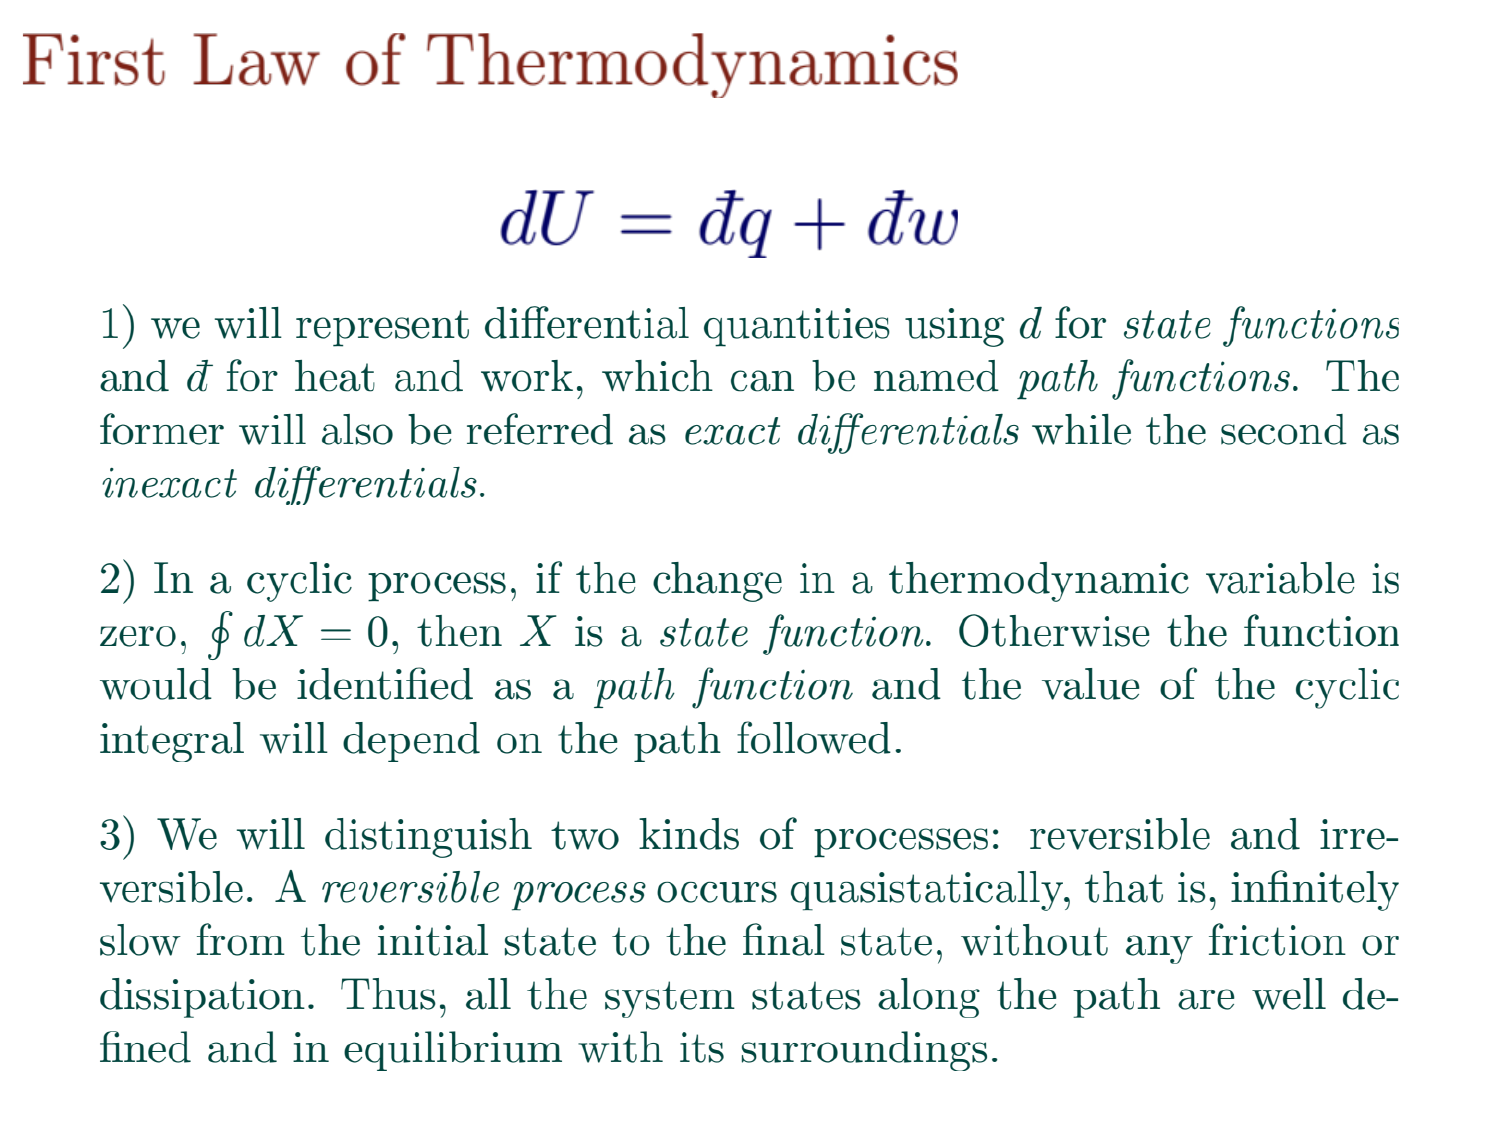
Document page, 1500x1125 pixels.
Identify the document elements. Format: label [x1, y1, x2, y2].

picture [499, 188, 959, 259]
picture [99, 814, 1399, 1071]
picture [99, 303, 1399, 505]
picture [99, 558, 1399, 762]
picture [22, 32, 959, 99]
